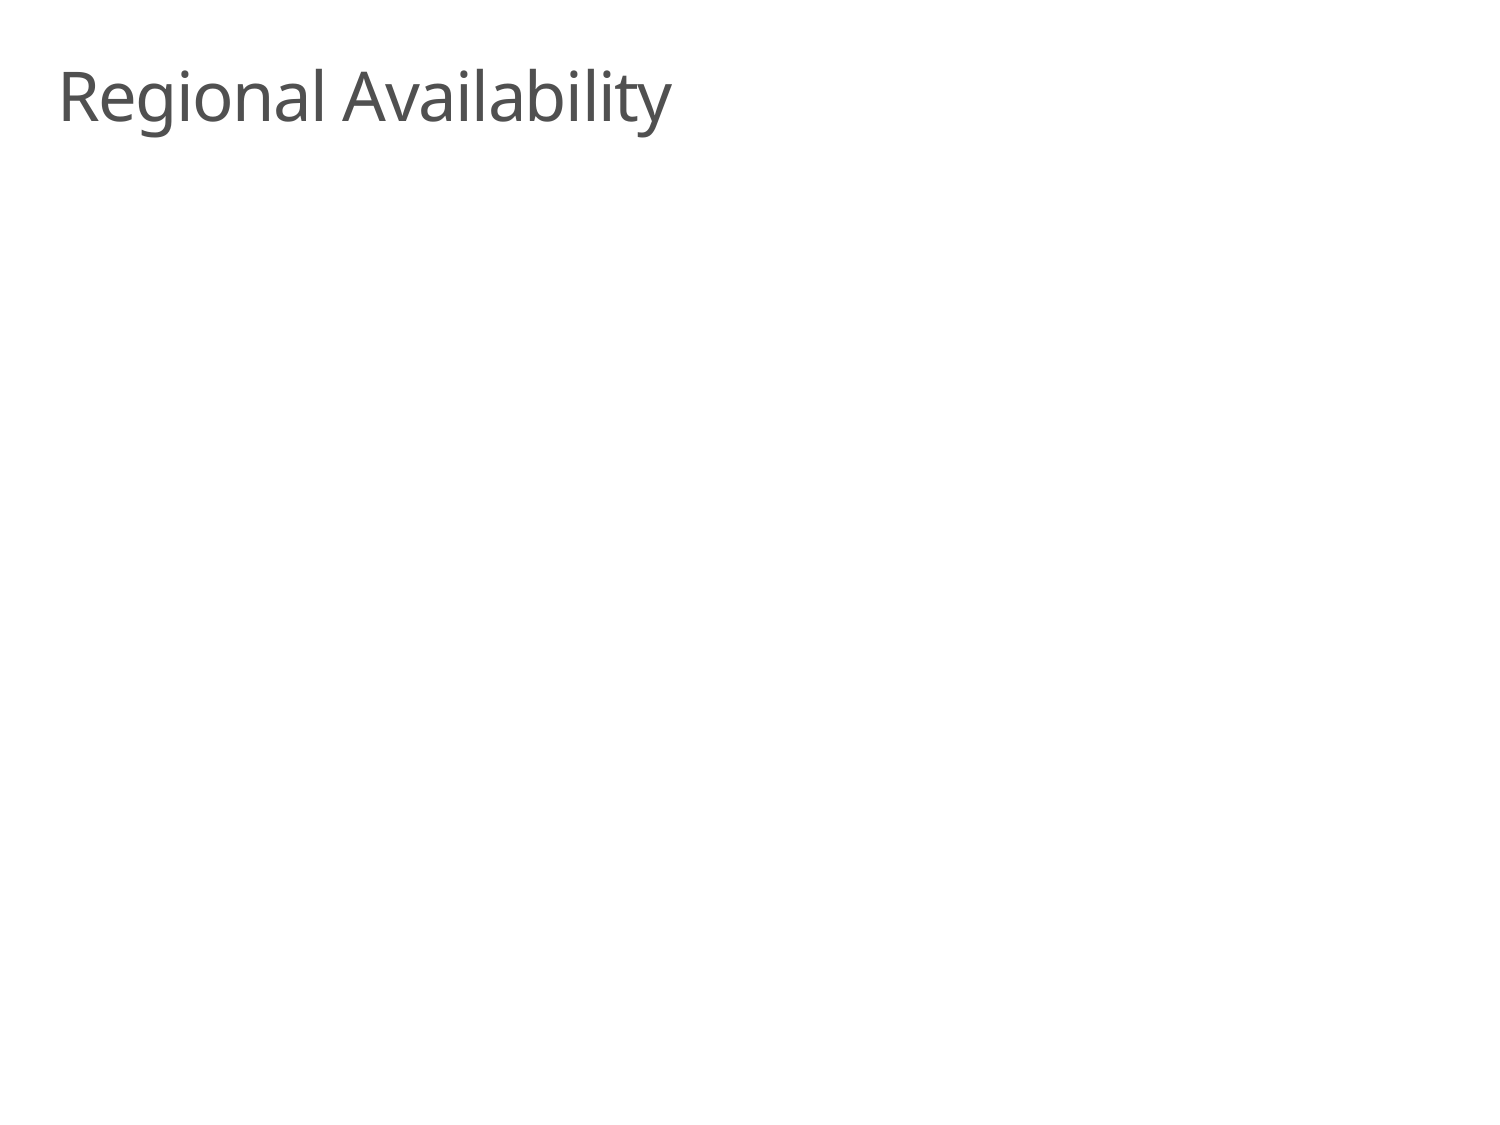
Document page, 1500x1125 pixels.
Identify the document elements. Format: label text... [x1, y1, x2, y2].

title Regional Availability [33, 47, 1468, 196]
